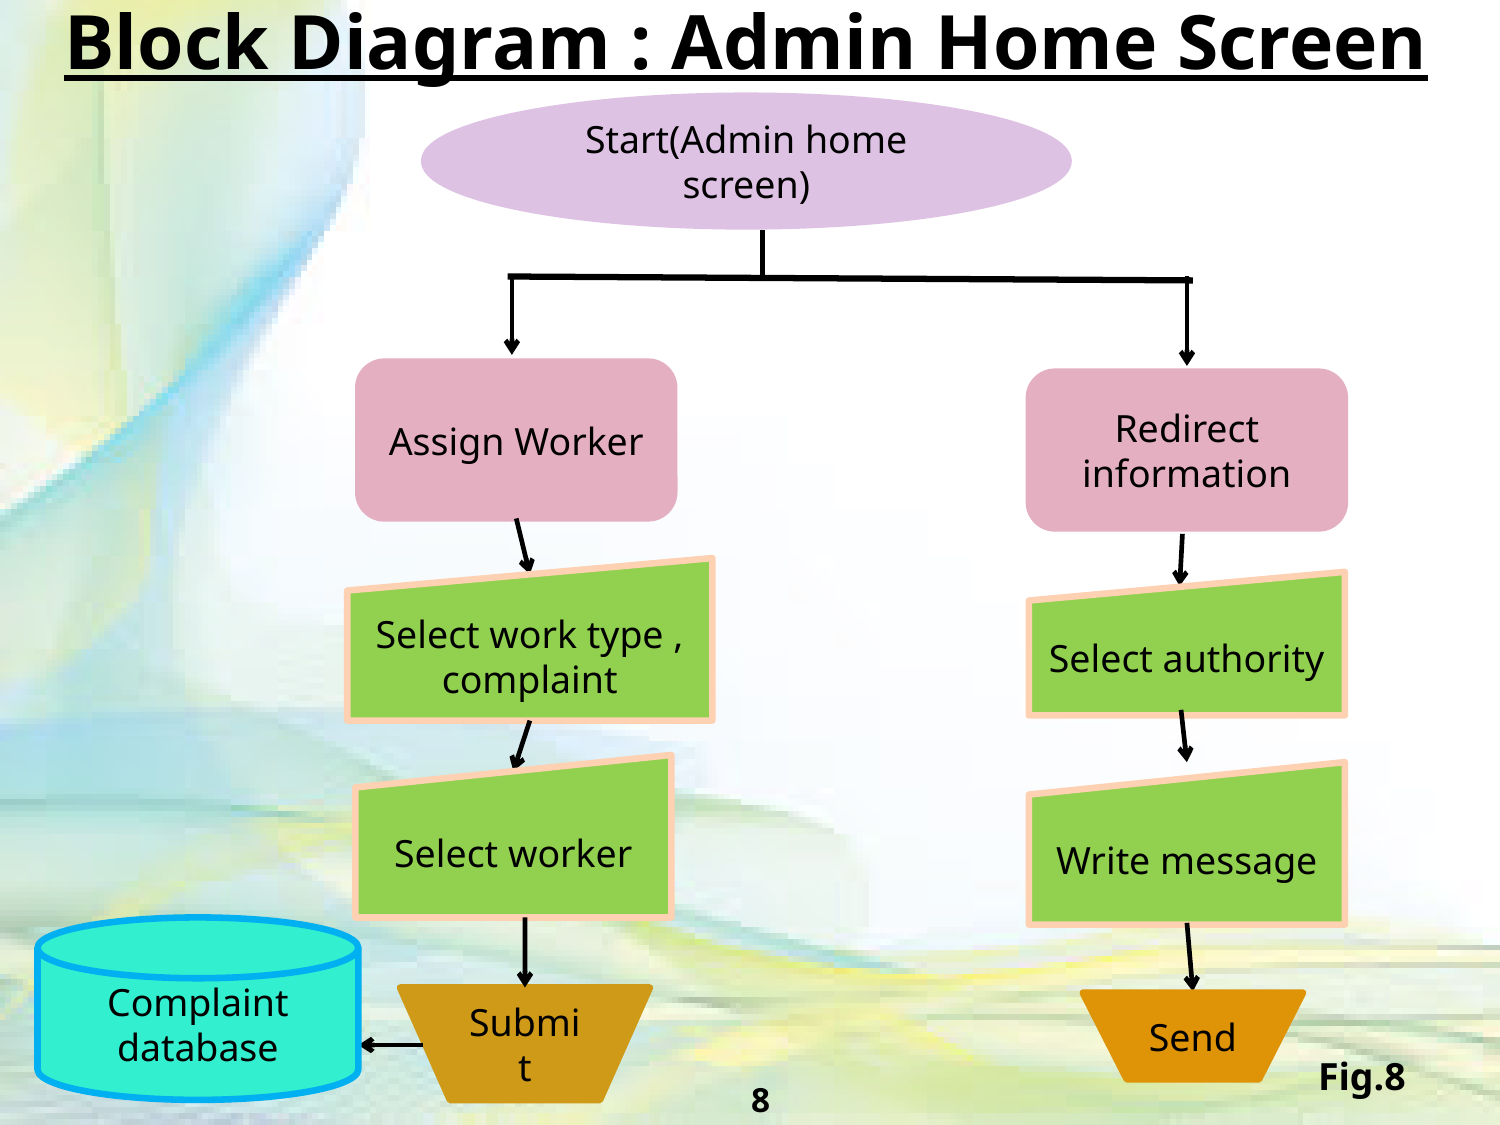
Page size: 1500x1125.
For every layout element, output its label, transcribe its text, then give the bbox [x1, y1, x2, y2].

text_box Complaint database [34, 914, 362, 1104]
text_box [346, 361, 713, 918]
slide_number 8 [712, 1062, 809, 1125]
text_box Start(Admin home screen) [420, 92, 1072, 230]
text_box Block Diagram : Admin Home Screen [49, 0, 1444, 93]
text_box Fig.8 [1303, 1045, 1422, 1106]
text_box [1028, 276, 1346, 1080]
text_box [513, 276, 1026, 281]
text_box Submit [396, 984, 653, 1104]
